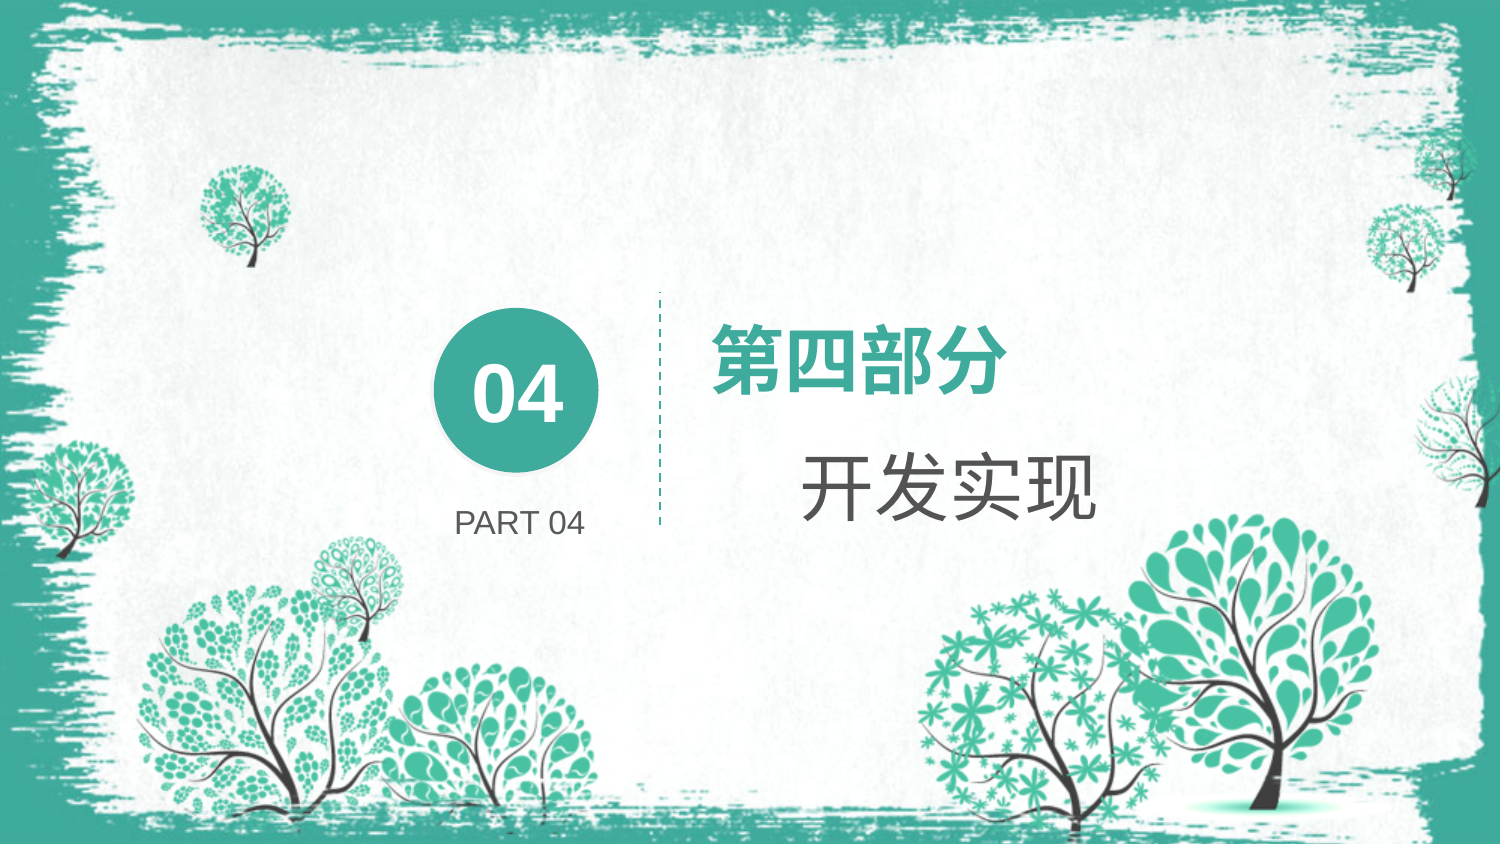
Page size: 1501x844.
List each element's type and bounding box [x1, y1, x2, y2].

text_box [430, 304, 603, 477]
picture [0, 0, 1501, 844]
